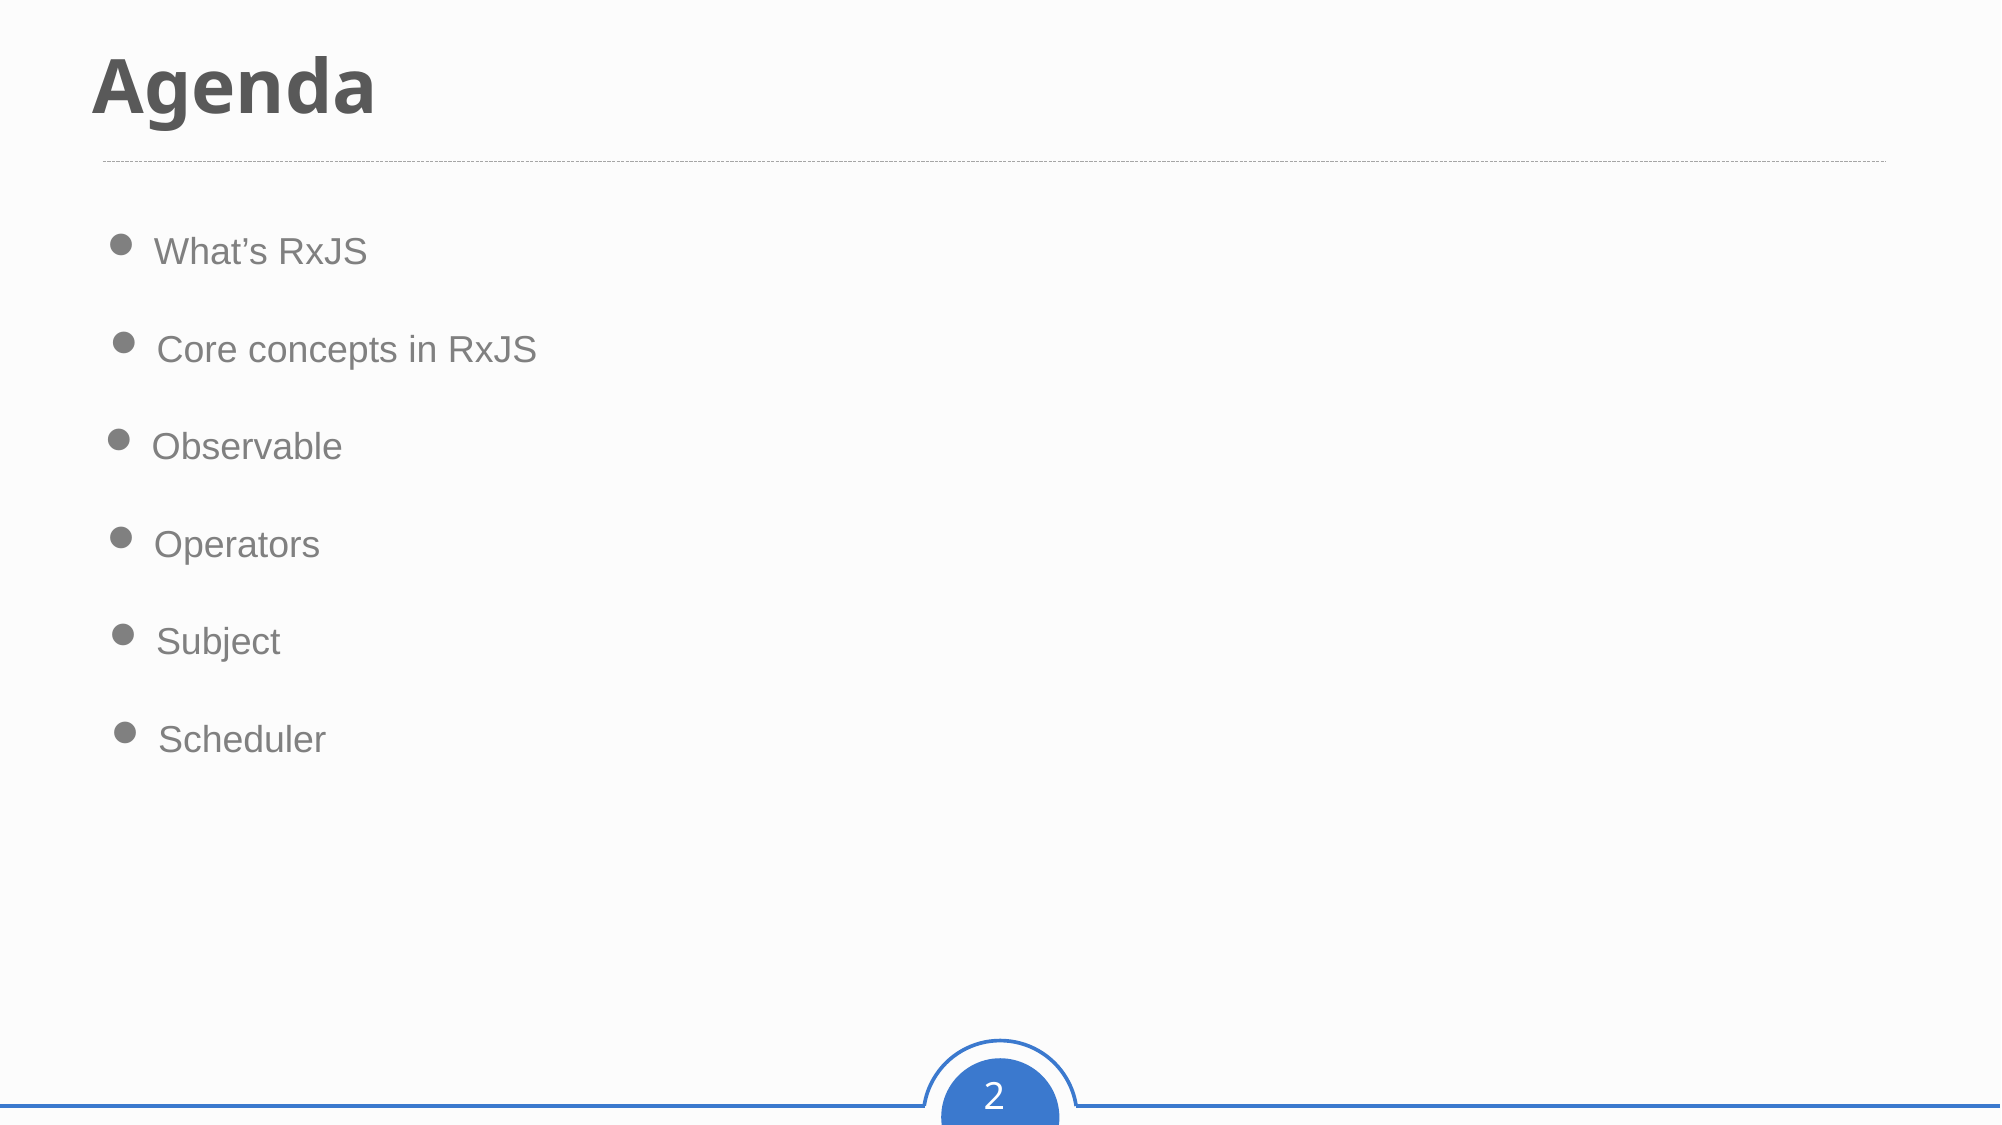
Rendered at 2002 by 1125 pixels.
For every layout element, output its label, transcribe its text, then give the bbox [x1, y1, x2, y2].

text_box Agenda [77, 30, 393, 136]
text_box Core concepts in RxJS [94, 317, 553, 378]
text_box Observable [89, 414, 358, 475]
text_box Operators [92, 512, 336, 573]
text_box Scheduler [96, 707, 342, 768]
text_box Subject [94, 610, 296, 670]
text_box What’s RxJS [92, 219, 383, 280]
